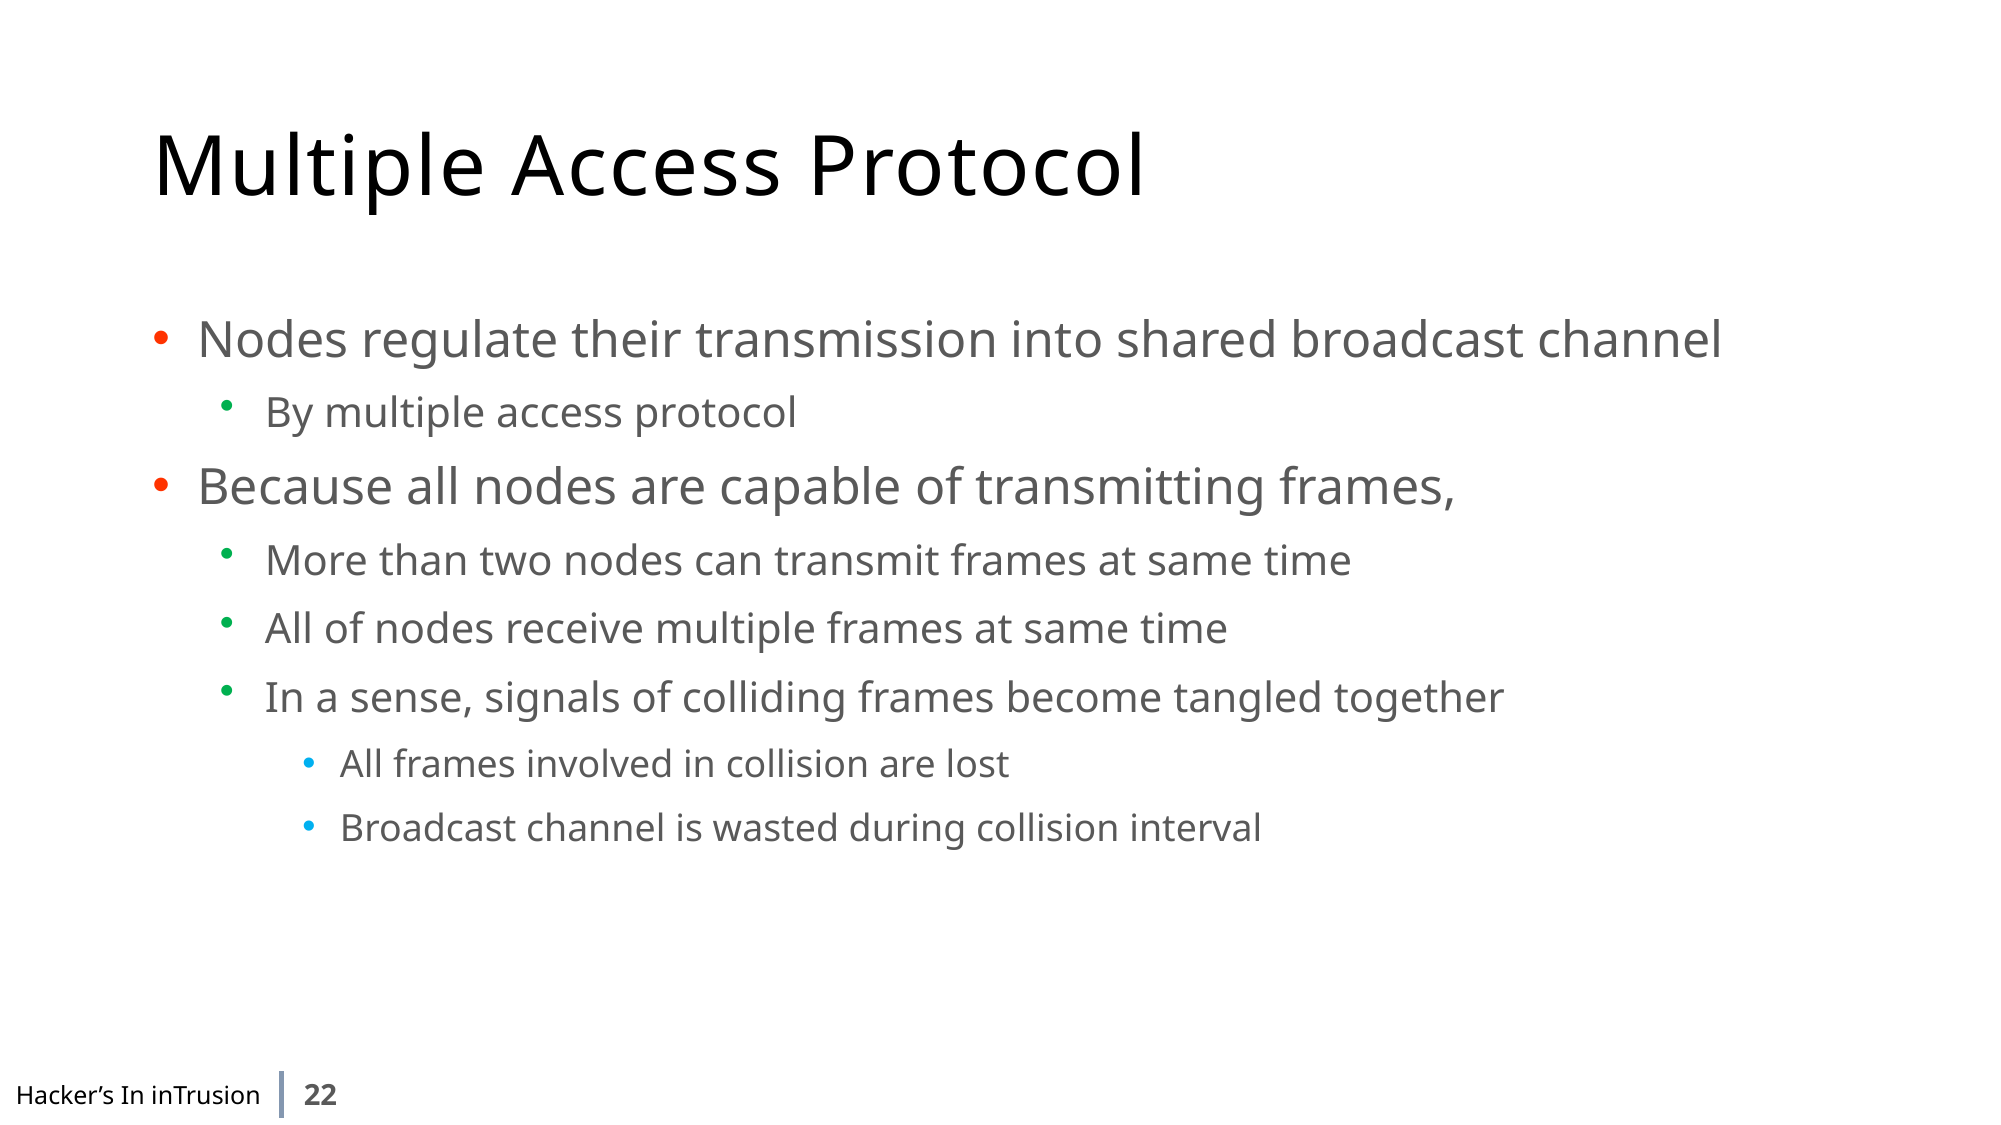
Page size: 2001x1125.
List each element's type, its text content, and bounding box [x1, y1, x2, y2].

title Multiple Access Protocol [137, 59, 1863, 278]
list Nodes regulate their transmission into shared broadcast channel By multiple access protocol Because all nodes are capable of transmitting frames, More than two nodes can transmit frames at same time All of nodes receive multiple frames at same time In a sense, signals of colliding frames become tangled together All frames involved in collision are lost Broadcast channel is wasted during collision interval [137, 299, 1863, 1061]
